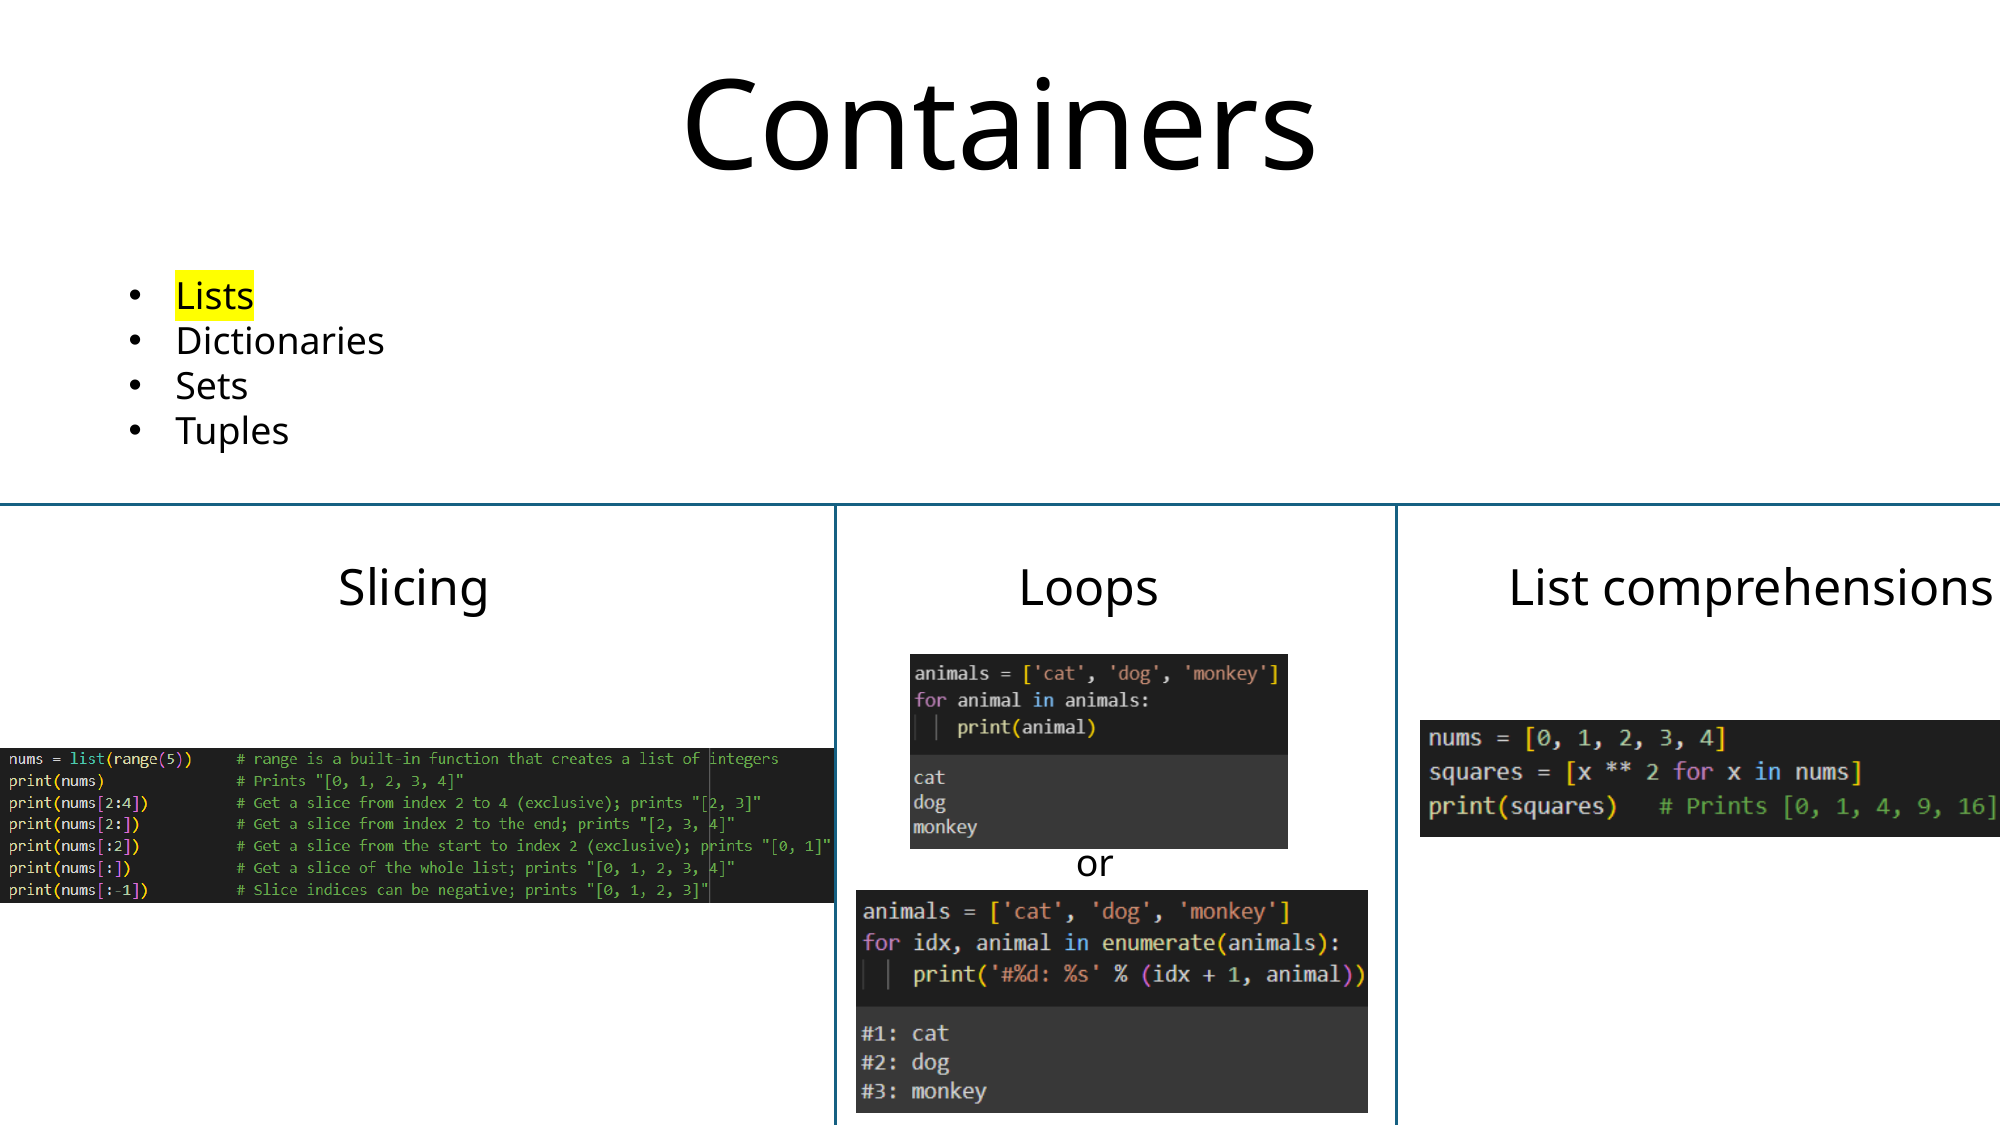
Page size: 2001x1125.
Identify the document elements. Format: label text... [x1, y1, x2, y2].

picture [855, 890, 1369, 1114]
text_box List comprehensions [1493, 548, 2000, 623]
text_box Lists Dictionaries Sets Tuples [113, 264, 1181, 460]
picture [1419, 720, 2000, 837]
text_box Slicing [323, 548, 678, 623]
picture [0, 748, 834, 903]
text_box Loops [1003, 548, 1358, 623]
picture [910, 654, 1288, 849]
text_box or [1061, 849, 1241, 890]
title Containers [527, 54, 1473, 205]
